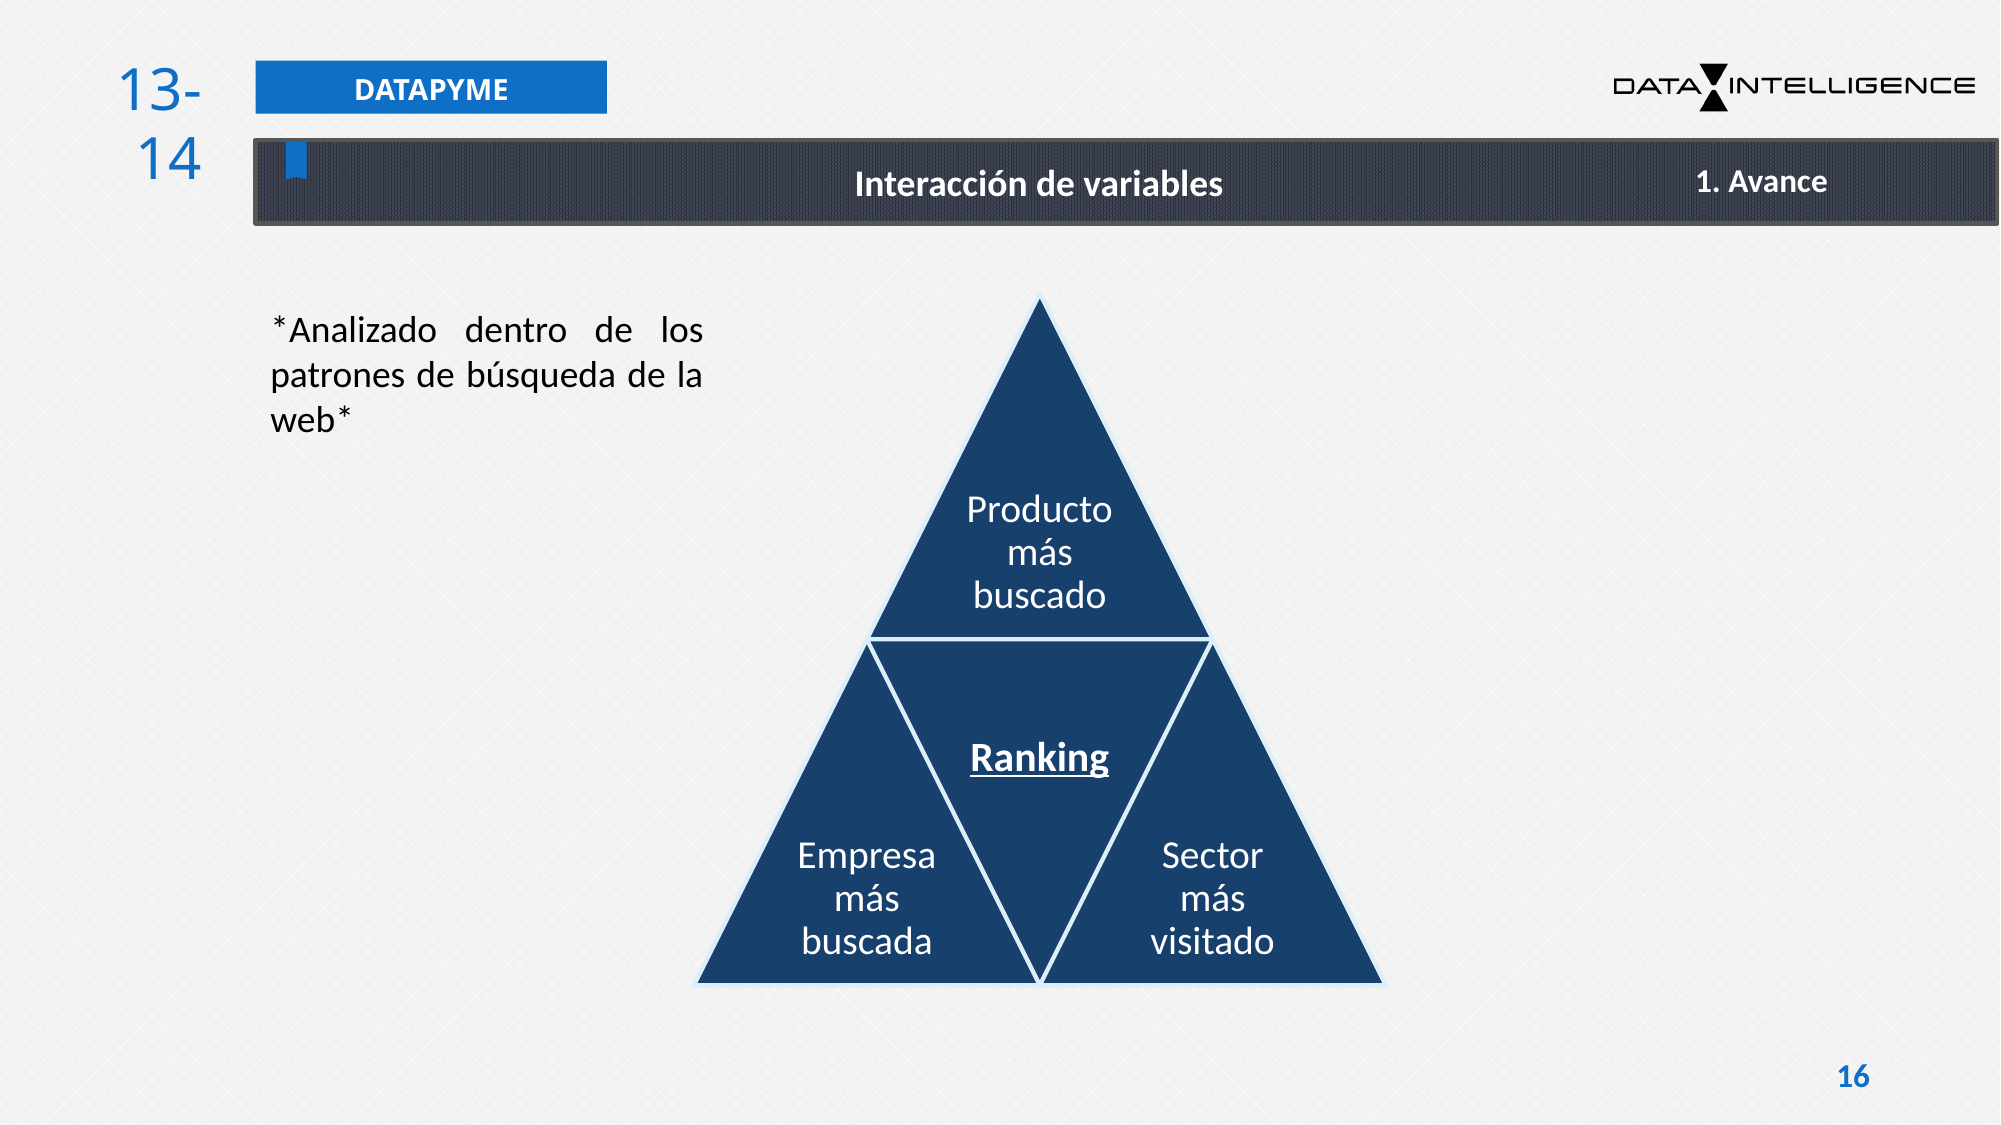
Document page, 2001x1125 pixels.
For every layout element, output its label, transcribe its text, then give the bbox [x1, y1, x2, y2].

text_box 13-14 [45, 44, 217, 199]
text_box *Analizado dentro de los patrones de búsqueda de la web* [255, 297, 464, 448]
picture [1590, 42, 1999, 131]
text_box [286, 142, 307, 180]
text_box DATAPYME [255, 60, 607, 114]
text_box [469, 293, 1611, 986]
text_box [255, 139, 1998, 224]
text_box Interacción de variables [839, 151, 1240, 212]
text_box 16 [1807, 1050, 1899, 1100]
text_box 1. Avance [1680, 151, 2000, 207]
